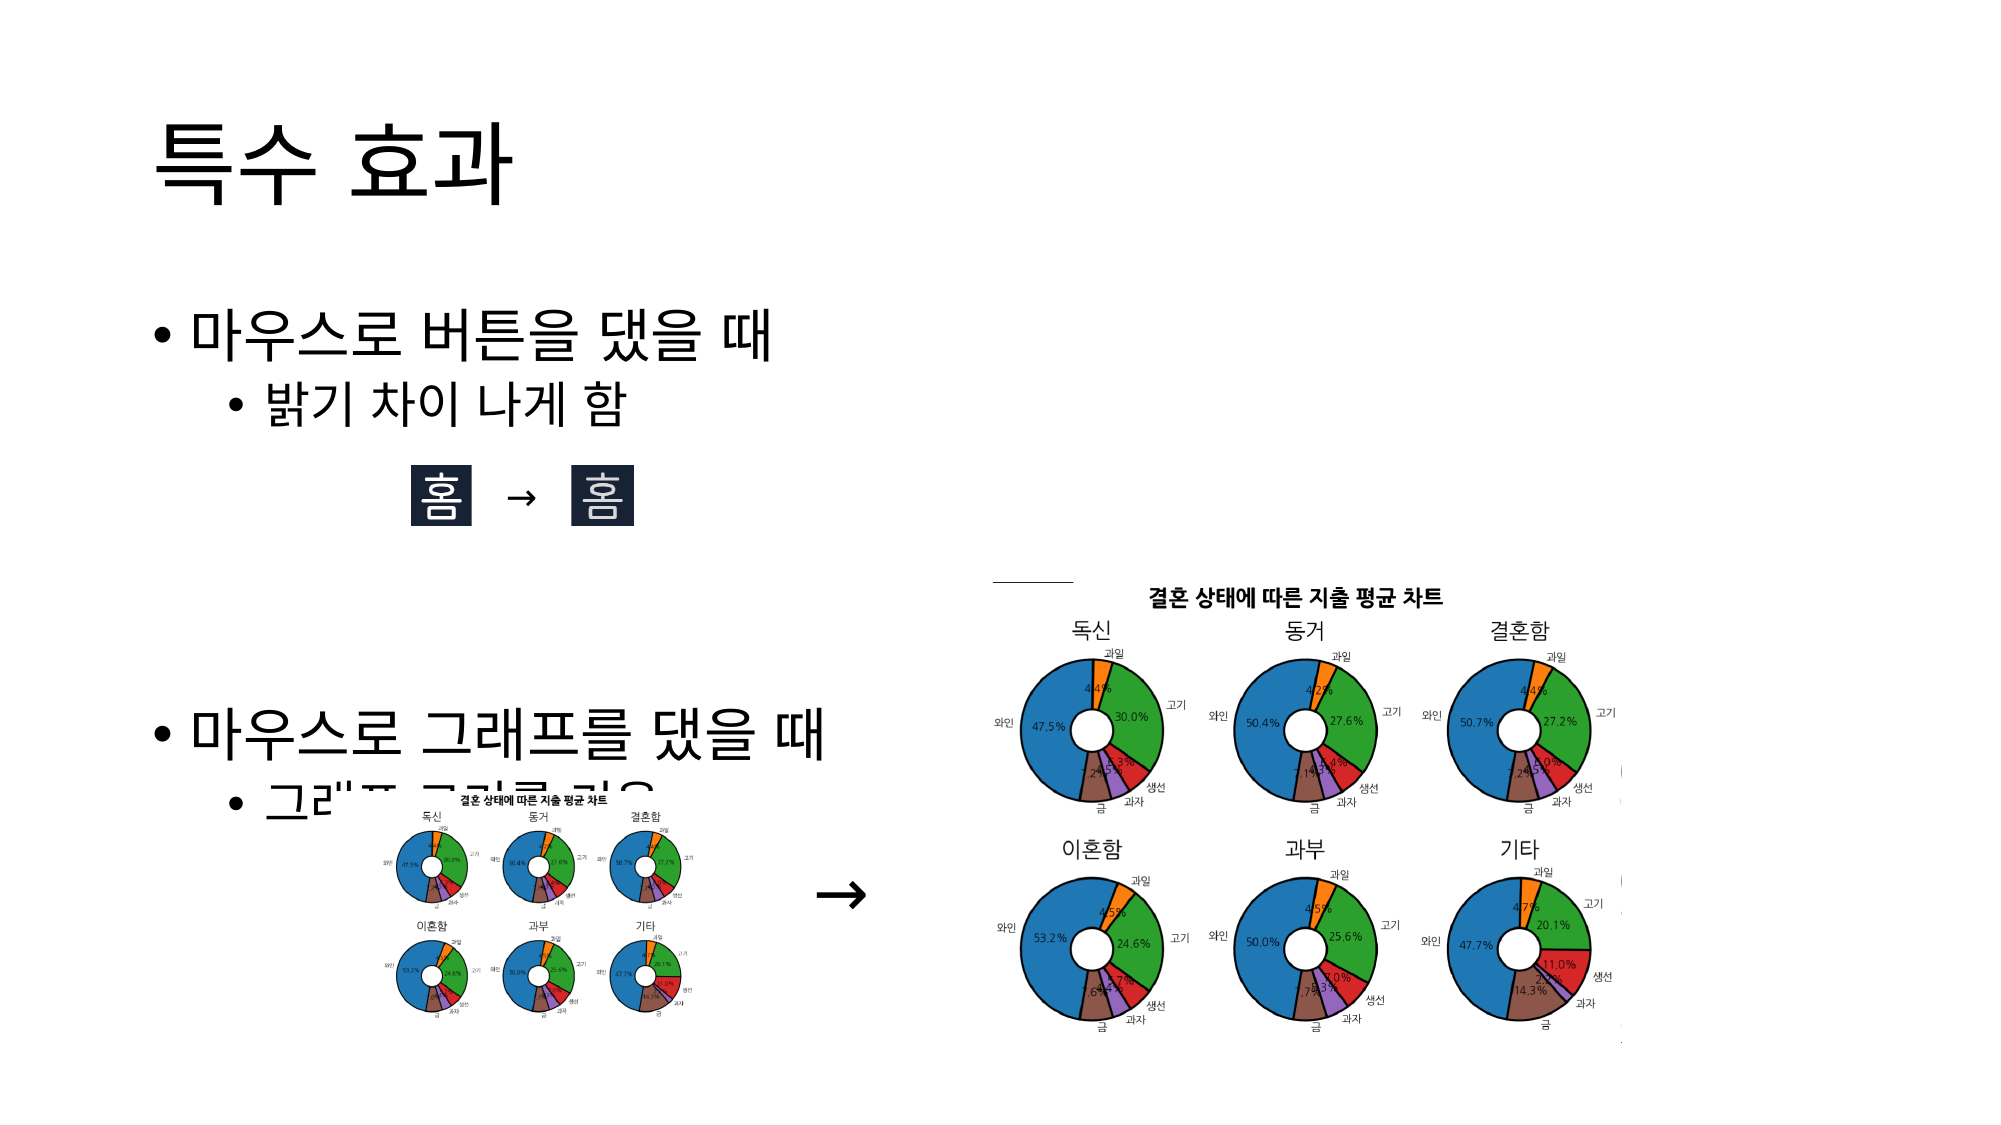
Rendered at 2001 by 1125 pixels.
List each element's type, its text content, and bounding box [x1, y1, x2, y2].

text_box → [490, 465, 553, 526]
text_box → [798, 842, 885, 937]
picture [571, 465, 634, 526]
picture [992, 582, 1622, 1043]
picture [330, 791, 760, 1028]
list 마우스로 버튼을 댔을 때 밝기 차이 나게 함 마우스로 그래프를 댔을 때 그래프 크기를 키움 [137, 299, 1863, 1014]
title 특수 효과 [137, 59, 1863, 278]
picture [410, 465, 472, 526]
